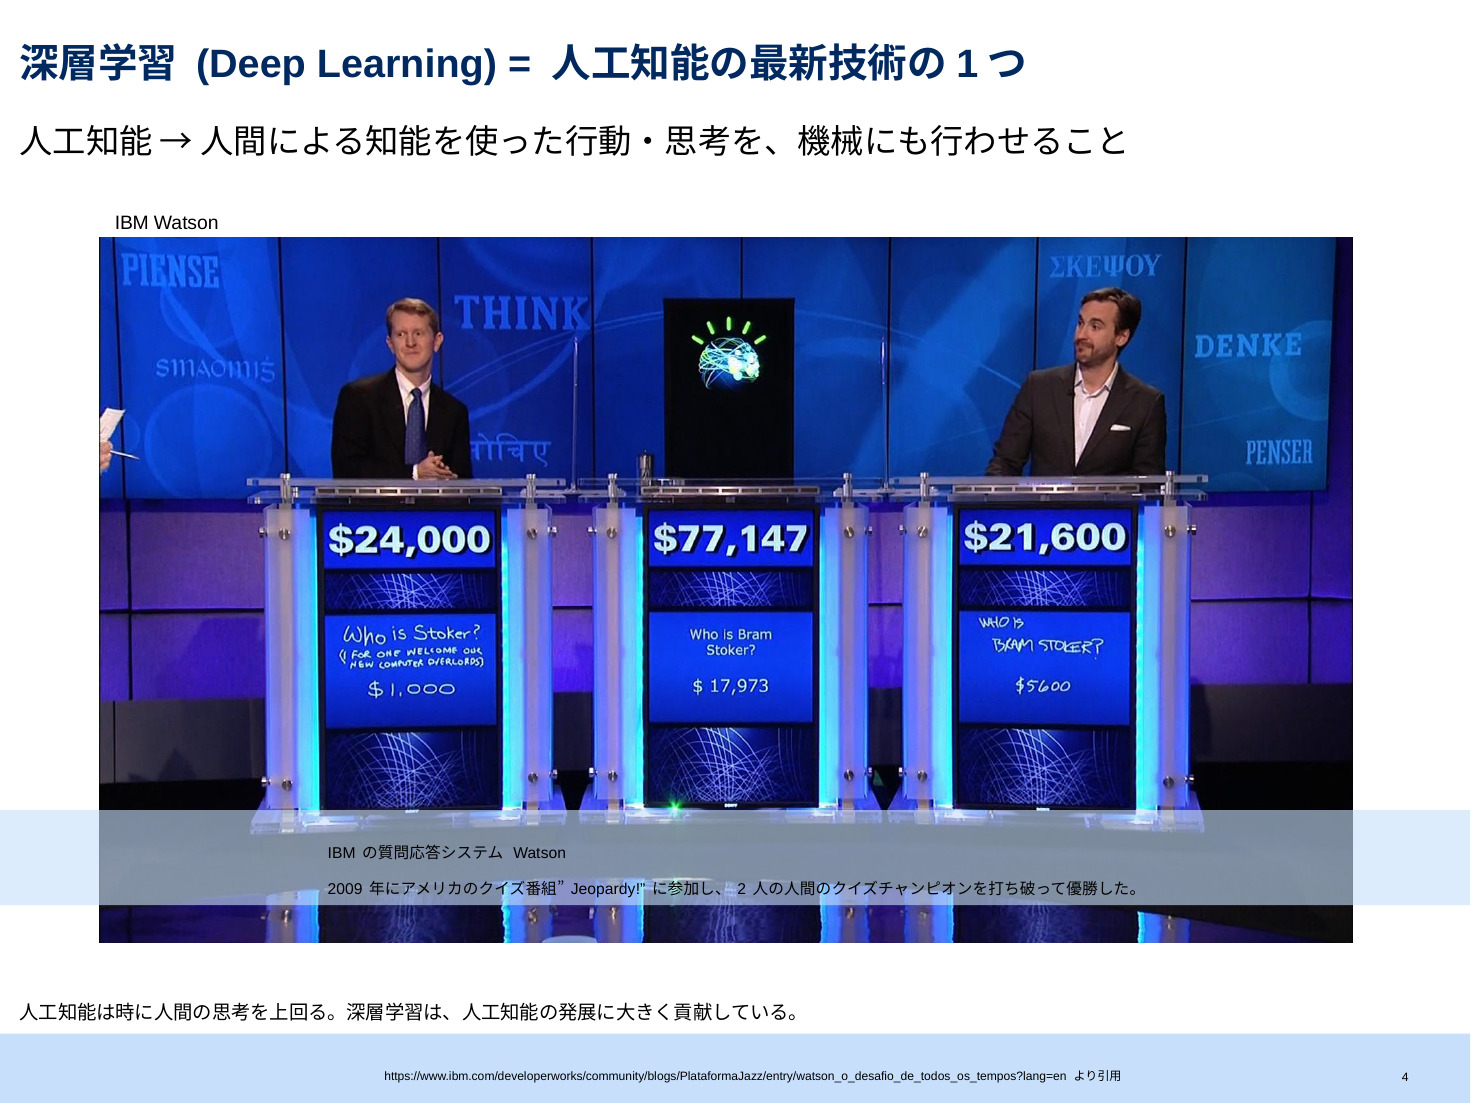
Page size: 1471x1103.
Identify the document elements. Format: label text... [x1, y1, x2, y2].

picture [99, 906, 1354, 944]
text_box 人工知能は時に人間の思考を上回る。深層学習は、人工知能の発展に大きく貢献している。 [19, 977, 1436, 1024]
title 深層学習 (Deep Learning) = 人工知能の最新技術の1つ [19, 37, 1434, 86]
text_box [0, 809, 1471, 906]
slide_number 3 [1401, 1055, 1435, 1081]
text_box https://www.ibm.com/developerworks/community/blogs/PlataformaJazz/entry/watson_o_desafio_de_todos_os_tempos?lang=en より引用 [369, 1047, 1137, 1091]
list 人工知能 → 人間による知能を使った行動・思考を、機械にも行わせること [19, 119, 1436, 161]
text_box IBM Watson [114, 187, 508, 234]
picture [99, 237, 1354, 809]
